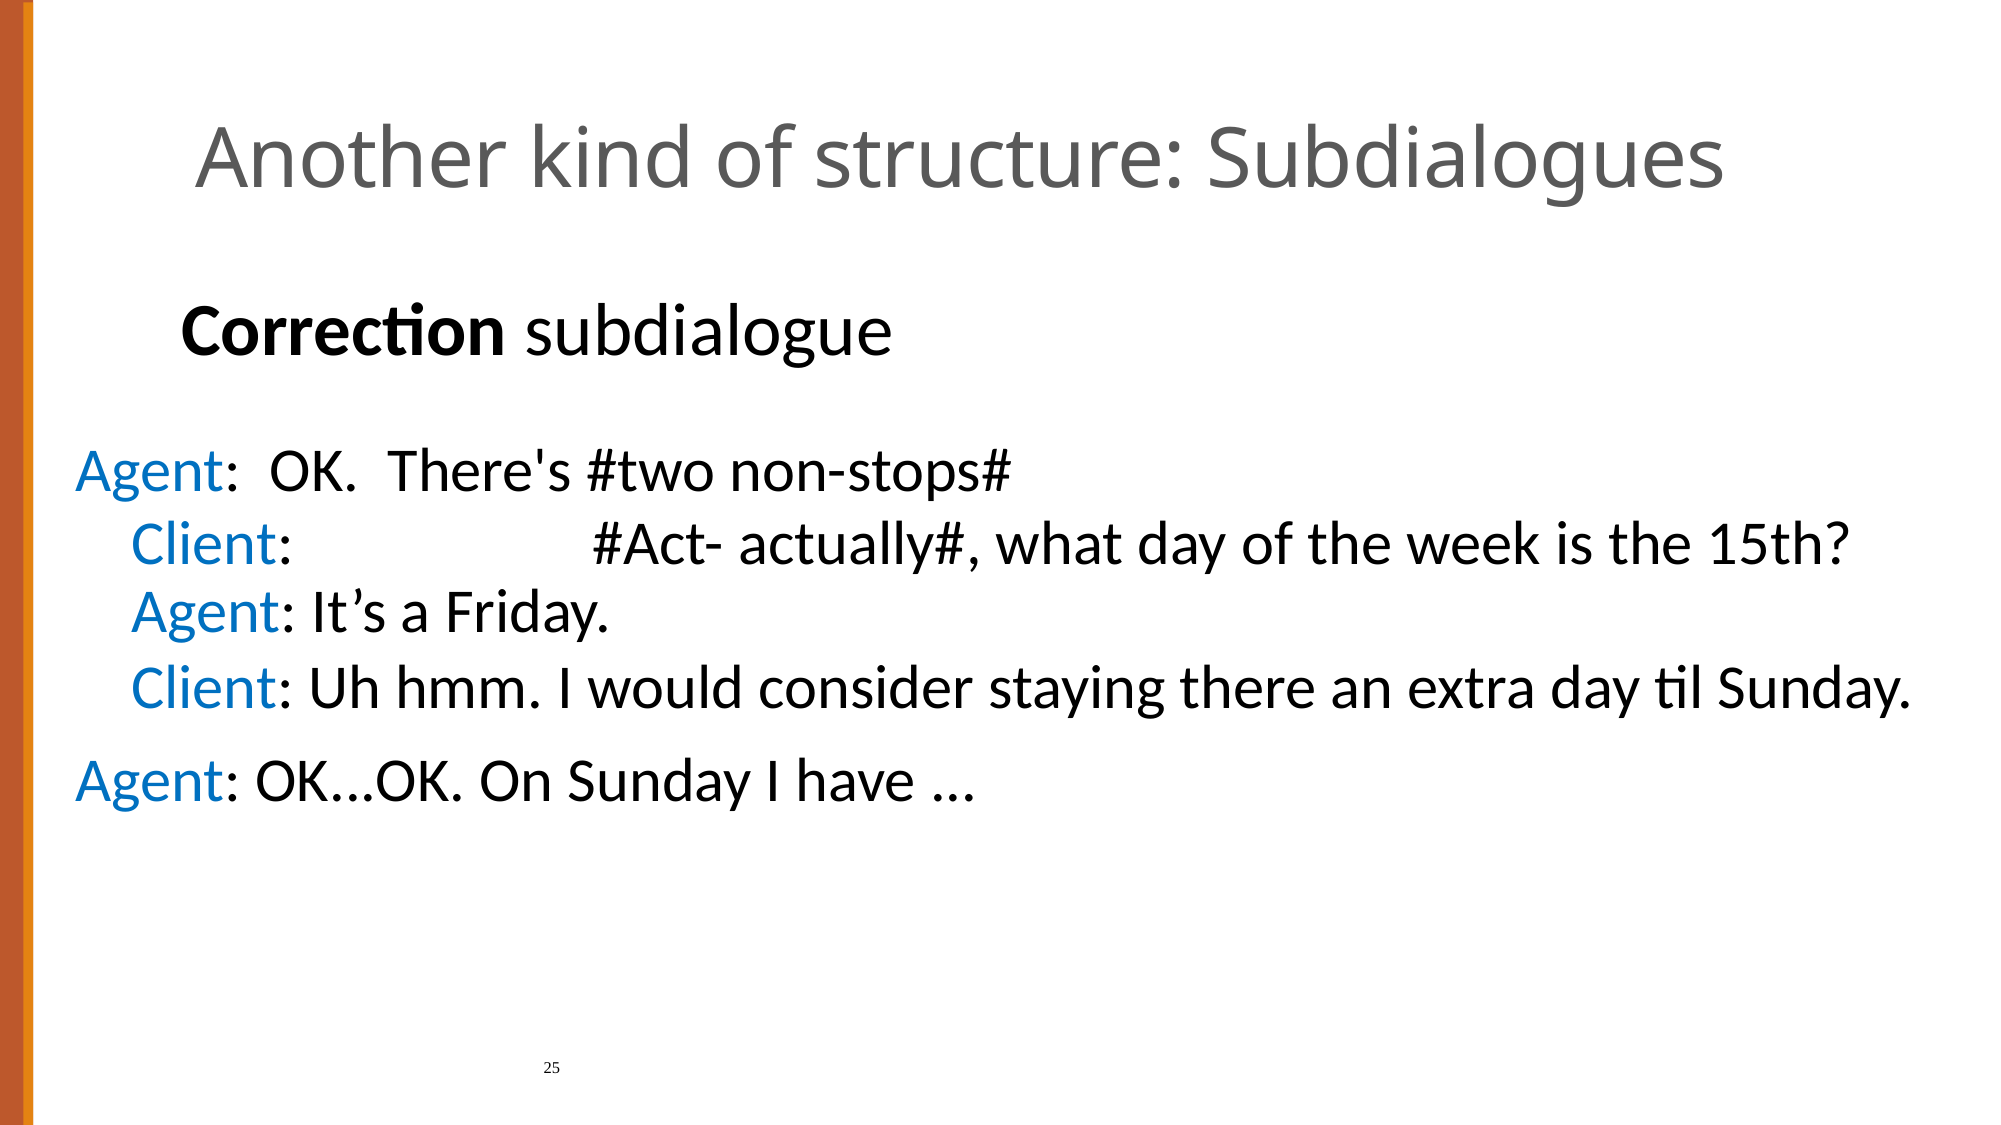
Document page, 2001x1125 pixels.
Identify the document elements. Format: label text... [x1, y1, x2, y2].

slide_number 25 [249, 1029, 575, 1105]
text_box Correction subdialogue [166, 273, 909, 378]
list Agent: OK. There's #two non-stops# Client: #Act- actually#, what day of the week is the 15th? Agent: It’s a Friday. Client: Uh hmm. I would consider staying there an extra day til Sunday. Agent: OK...OK. On Sunday I have ... [75, 429, 2000, 1075]
title Another kind of structure: Subdialogues [180, 50, 1950, 213]
